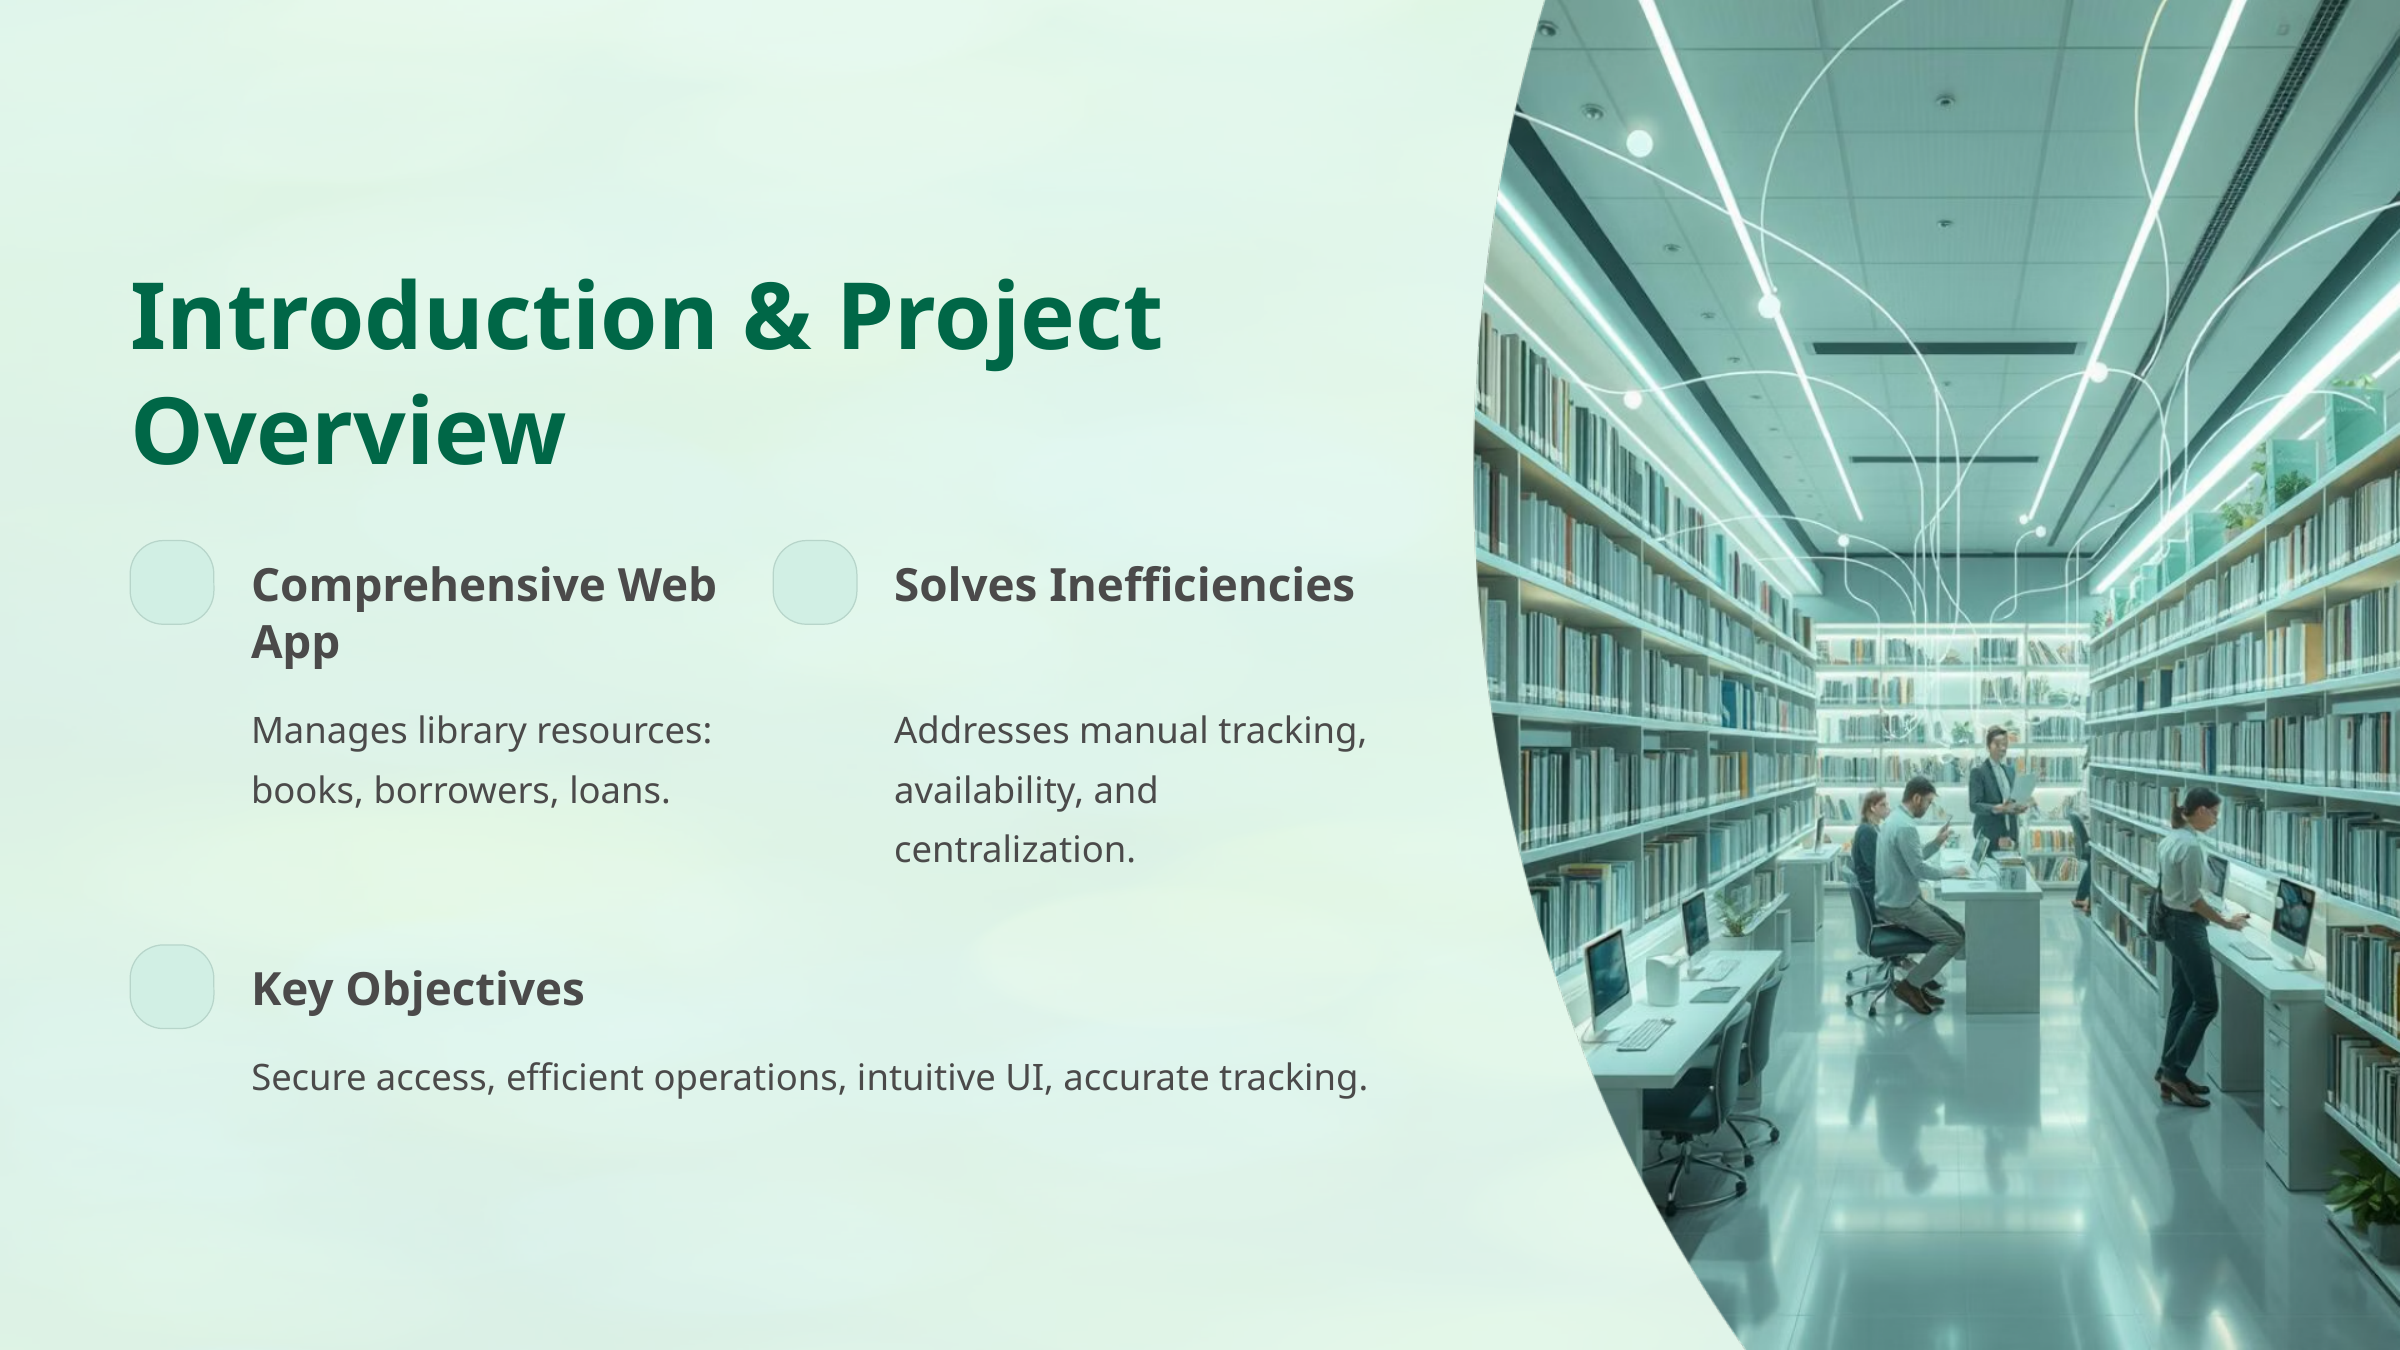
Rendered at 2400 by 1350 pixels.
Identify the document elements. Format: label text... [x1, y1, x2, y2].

picture [1454, 0, 2400, 1350]
text_box [130, 944, 214, 1029]
text_box Addresses manual tracking, availability, and centralization. [894, 691, 1370, 871]
text_box [130, 540, 214, 625]
text_box Comprehensive Web App [251, 553, 727, 670]
text_box [773, 540, 857, 625]
text_box Secure access, efficient operations, intuitive UI, accurate tracking. [251, 1038, 1370, 1098]
text_box Introduction & Project Overview [130, 252, 1370, 485]
text_box Manages library resources: books, borrowers, loans. [251, 691, 727, 811]
text_box Key Objectives [251, 957, 717, 1016]
text_box Solves Inefficiencies [894, 553, 1370, 670]
